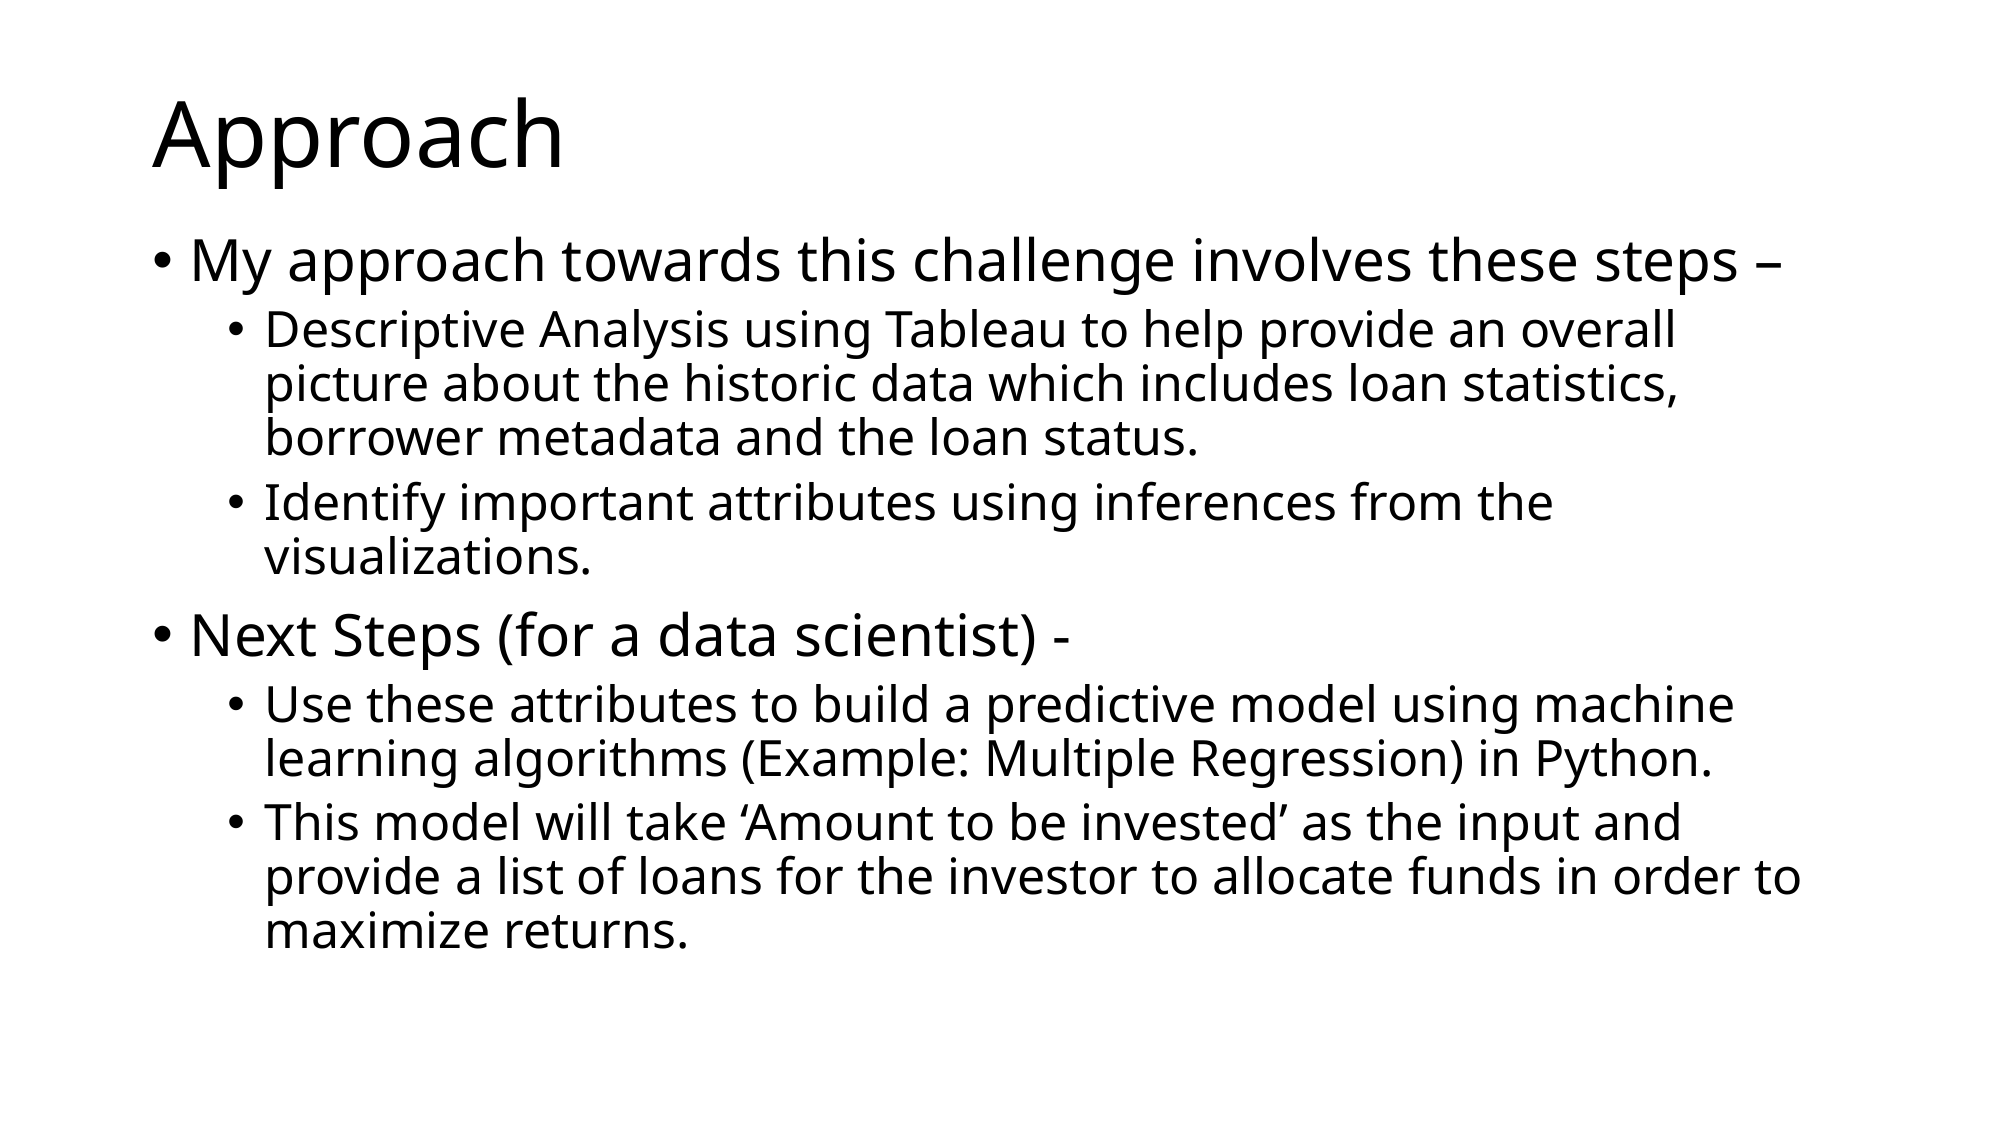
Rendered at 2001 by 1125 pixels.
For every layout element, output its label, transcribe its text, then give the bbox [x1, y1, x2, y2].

title Approach [137, 59, 1863, 217]
list My approach towards this challenge involves these steps – Descriptive Analysis using Tableau to help provide an overall picture about the historic data which includes loan statistics, borrower metadata and the loan status. Identify important attributes using inferences from the visualizations. Next Steps (for a data scientist) - Use these attributes to build a predictive model using machine learning algorithms (Example: Multiple Regression) in Python. This model will take ‘Amount to be invested’ as the input and provide a list of loans for the investor to allocate funds in order to maximize returns. [137, 223, 1863, 1013]
